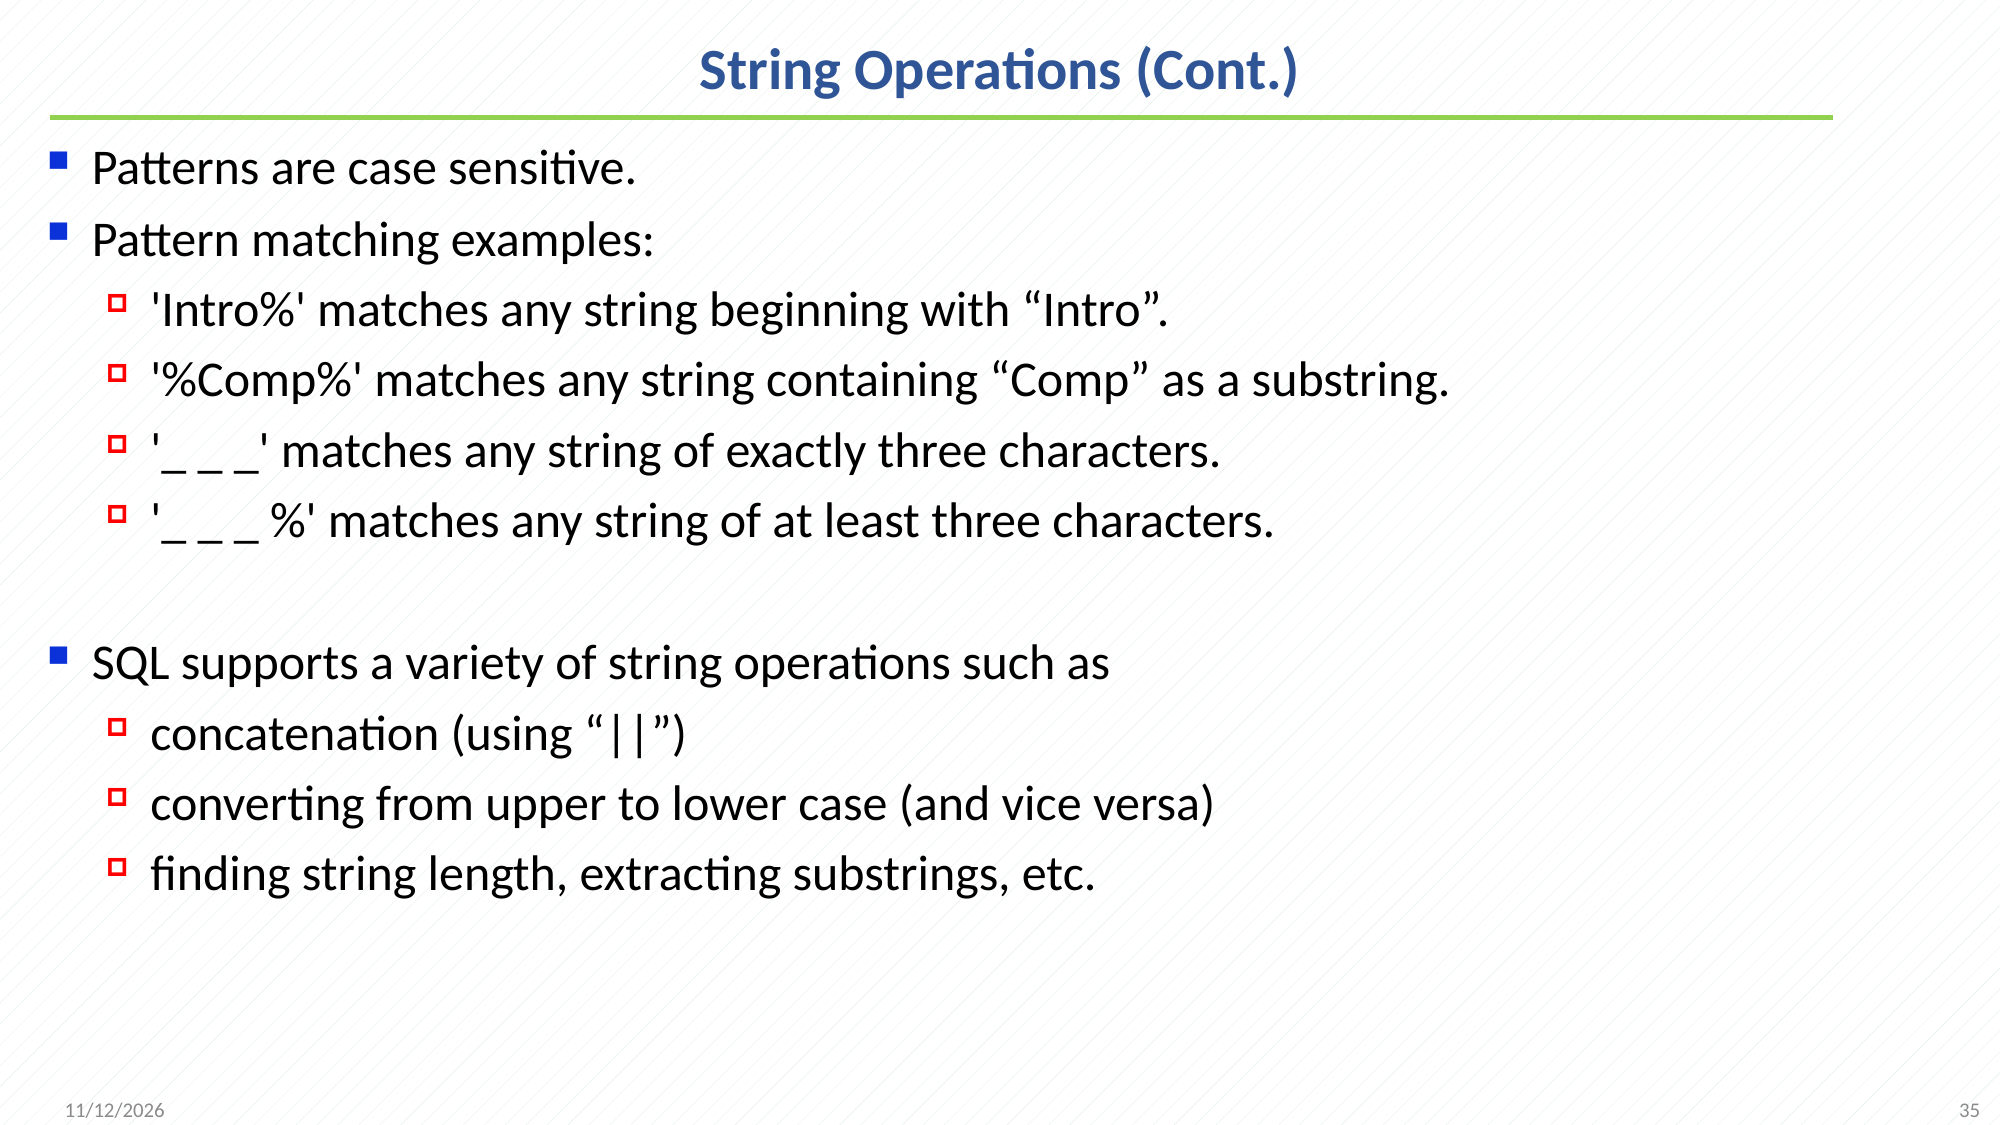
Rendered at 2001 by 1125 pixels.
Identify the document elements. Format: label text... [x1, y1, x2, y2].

slide_number 35 [1545, 1079, 1996, 1125]
title String Operations (Cont.) [50, 13, 1949, 126]
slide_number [49, 1079, 500, 1125]
list Patterns are case sensitive. Pattern matching examples: 'Intro%' matches any string beginning with “Intro”. '%Comp%' matches any string containing “Comp” as a substring. '_ _ _' matches any string of exactly three characters. '_ _ _ %' matches any string of at least three characters. SQL supports a variety of string operations such as concatenation (using “||”) converting from upper to lower case (and vice versa) finding string length, extracting substrings, etc. [32, 126, 1974, 1081]
